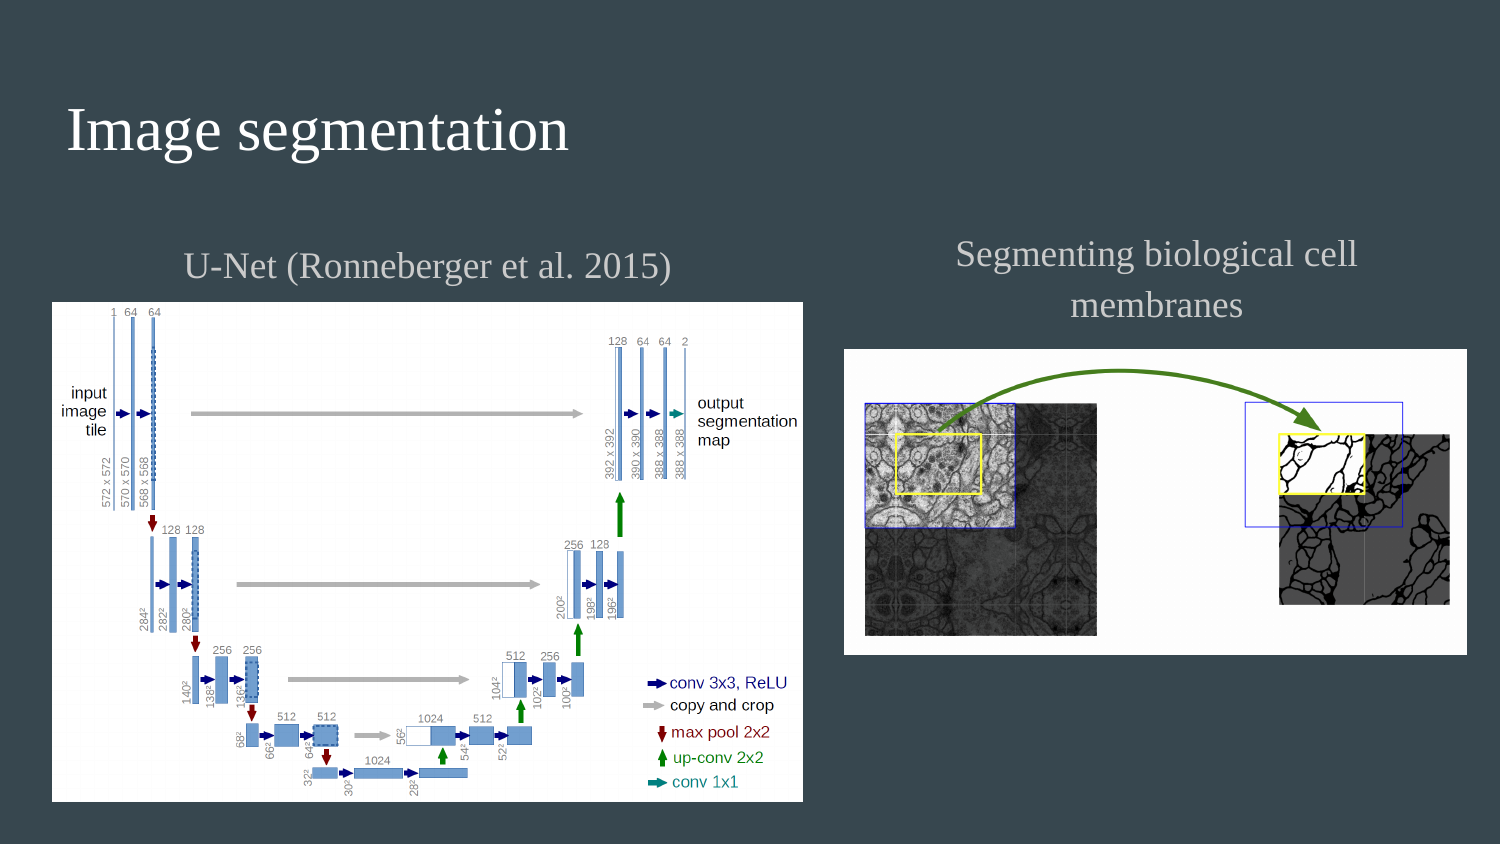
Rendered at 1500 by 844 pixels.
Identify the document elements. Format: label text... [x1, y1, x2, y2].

list Segmenting biological cell membranes [865, 206, 1449, 325]
list U-Net (Ronneberger et al. 2015) [136, 219, 720, 300]
title Image segmentation [51, 72, 1449, 167]
picture [52, 302, 803, 803]
picture [844, 349, 1468, 655]
